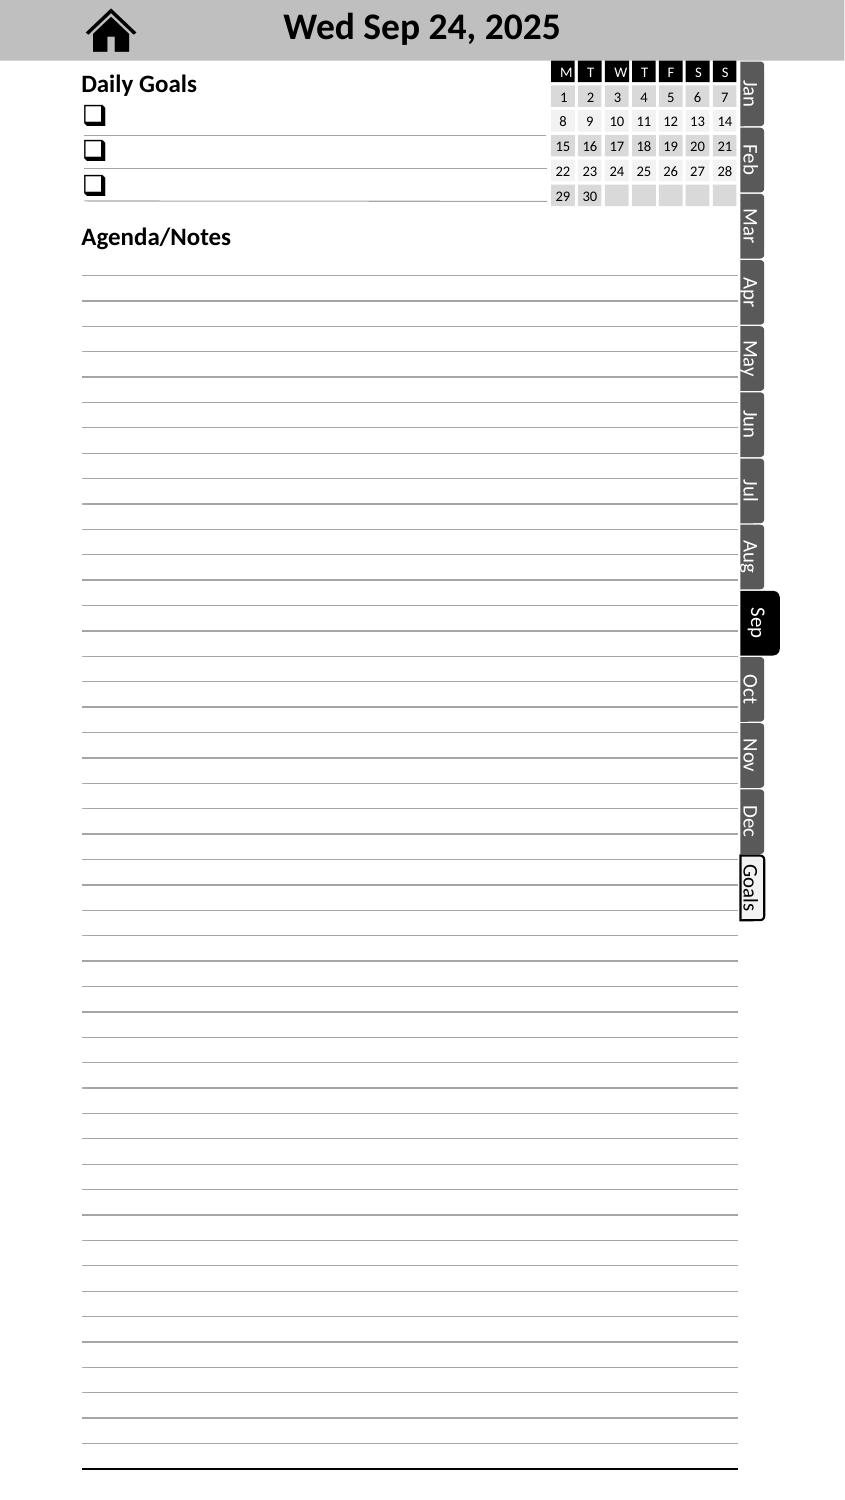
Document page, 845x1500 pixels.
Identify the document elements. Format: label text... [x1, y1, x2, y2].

list Wed Sep 24, 2025 [190, 0, 655, 61]
picture [82, 1, 140, 59]
